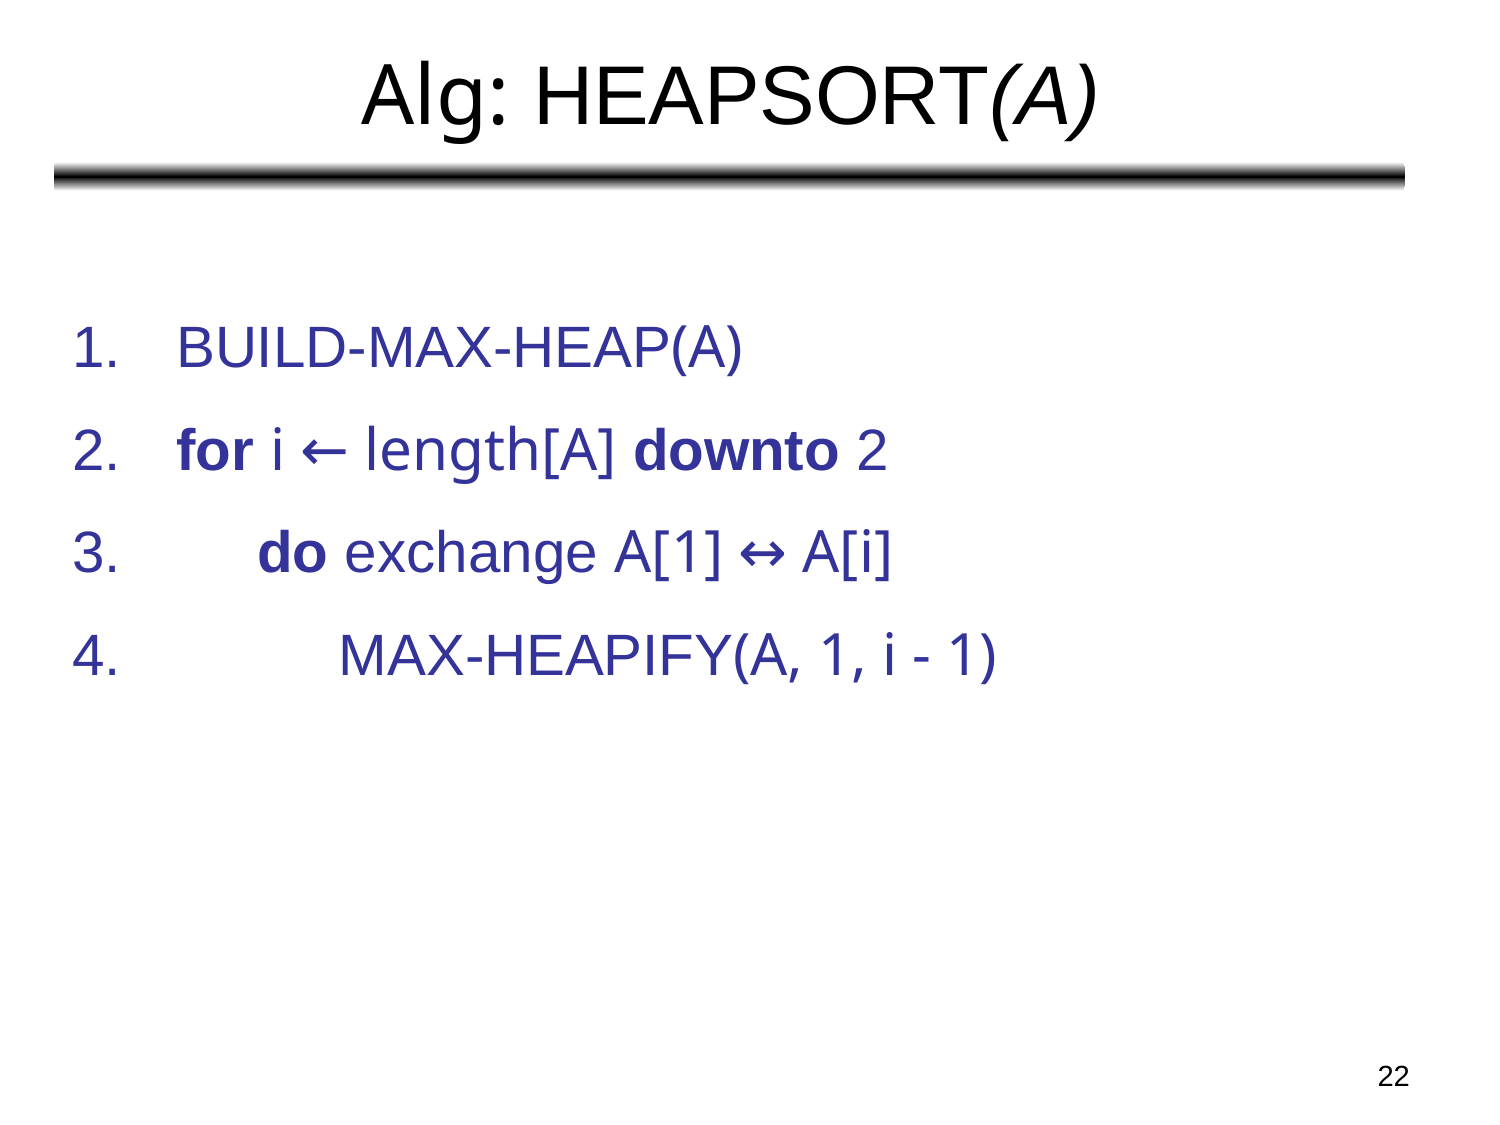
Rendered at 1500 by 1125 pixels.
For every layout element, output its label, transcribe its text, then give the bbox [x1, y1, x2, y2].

list BUILD-MAX-HEAP(A) for i ← length[A] downto 2 do exchange A[1] ↔ A[i] MAX-HEAPIFY(A, 1, i - 1) [57, 199, 1038, 1032]
slide_number 22 [1074, 1049, 1425, 1103]
title Alg: HEAPSORT(A) [55, 16, 1406, 166]
